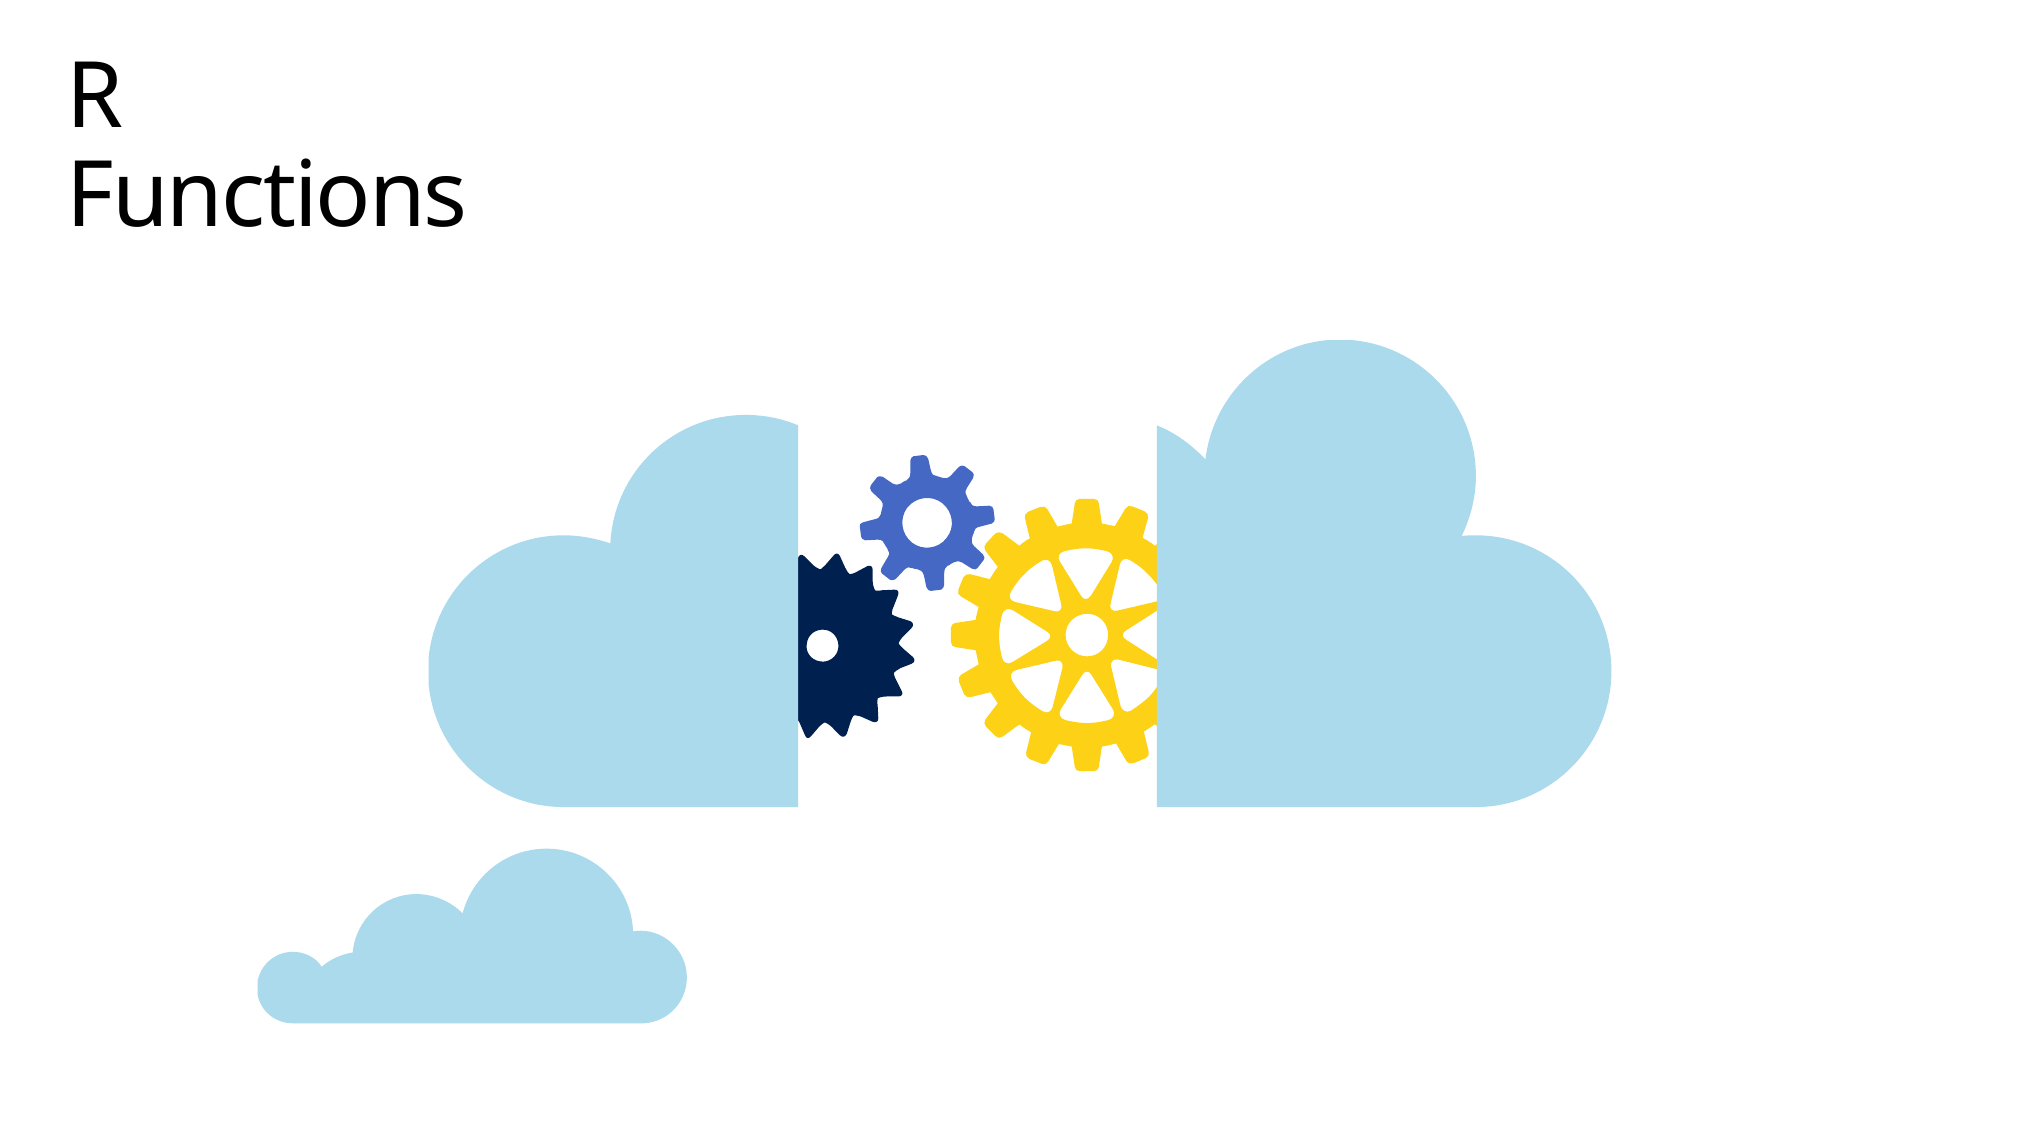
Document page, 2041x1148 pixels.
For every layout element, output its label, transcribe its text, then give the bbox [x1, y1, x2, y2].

picture [428, 340, 1612, 808]
picture [257, 848, 688, 1024]
title R Functions [42, 33, 529, 167]
